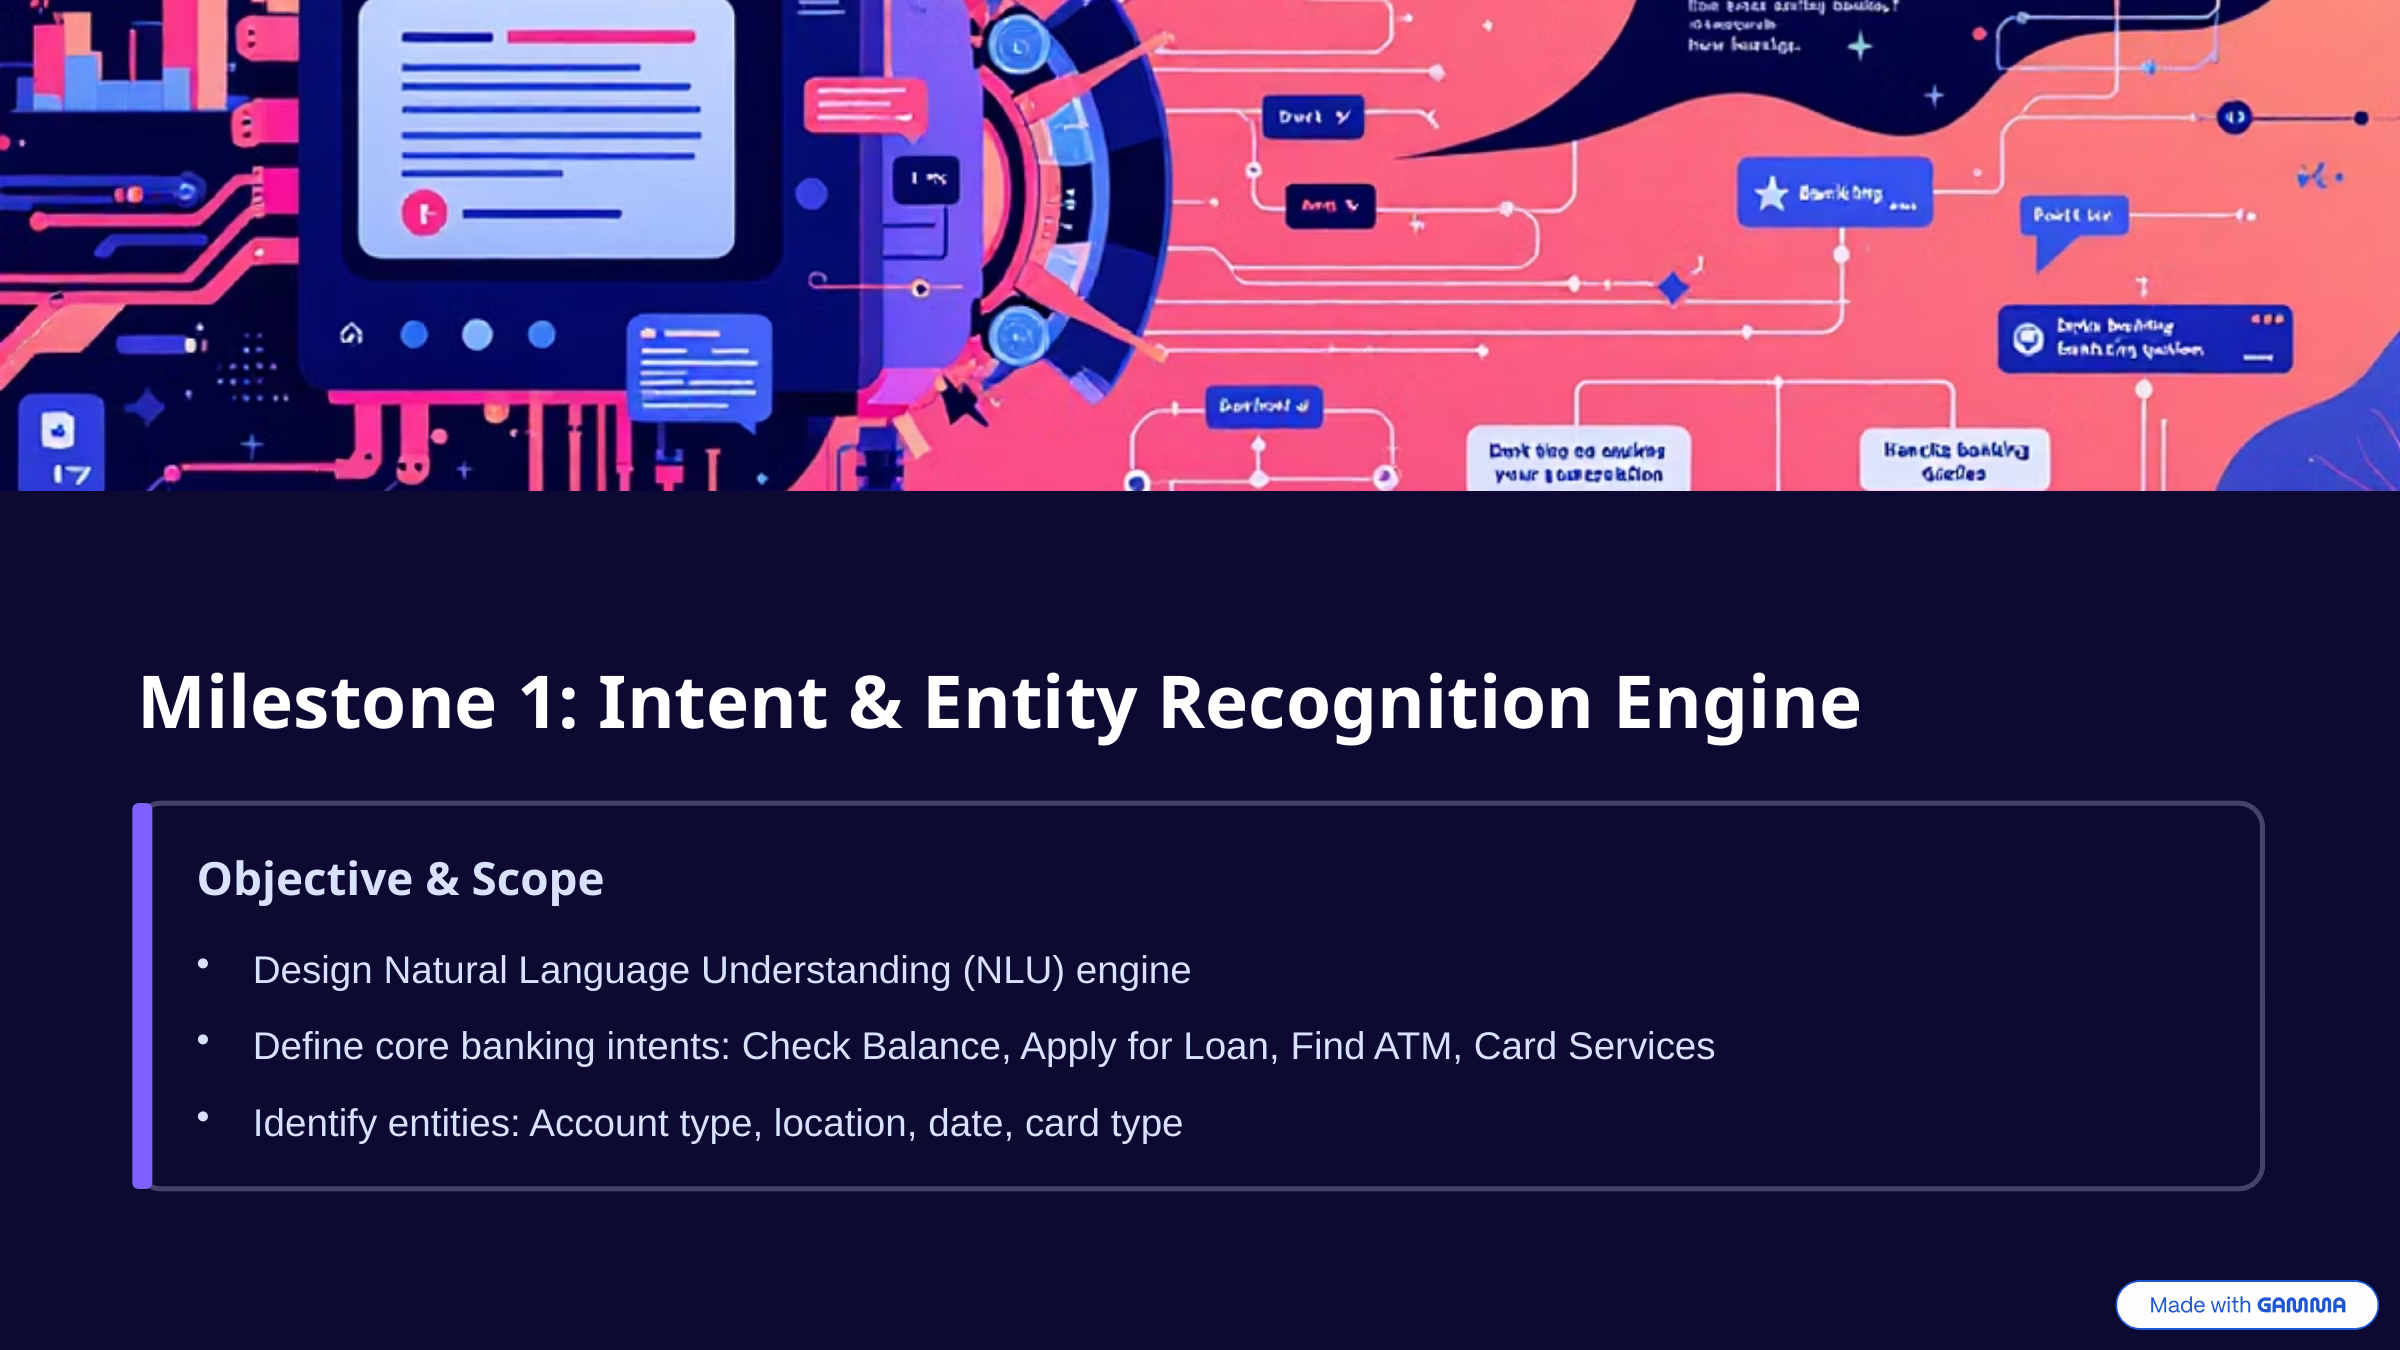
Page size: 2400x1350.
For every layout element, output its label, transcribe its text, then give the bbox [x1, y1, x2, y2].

text_box Define core banking intents: Check Balance, Apply for Loan, Find ATM, Card Services [196, 1005, 2219, 1069]
text_box Objective & Scope [196, 847, 660, 906]
text_box Design Natural Language Understanding (NLU) engine [196, 928, 2219, 992]
text_box [132, 803, 153, 1189]
text_box [152, 803, 2263, 1189]
picture [0, 0, 2400, 491]
text_box Milestone 1: Intent & Entity Recognition Engine [137, 651, 1999, 745]
picture [2106, 1271, 2389, 1339]
text_box Identify entities: Account type, location, date, card type [196, 1081, 2219, 1145]
